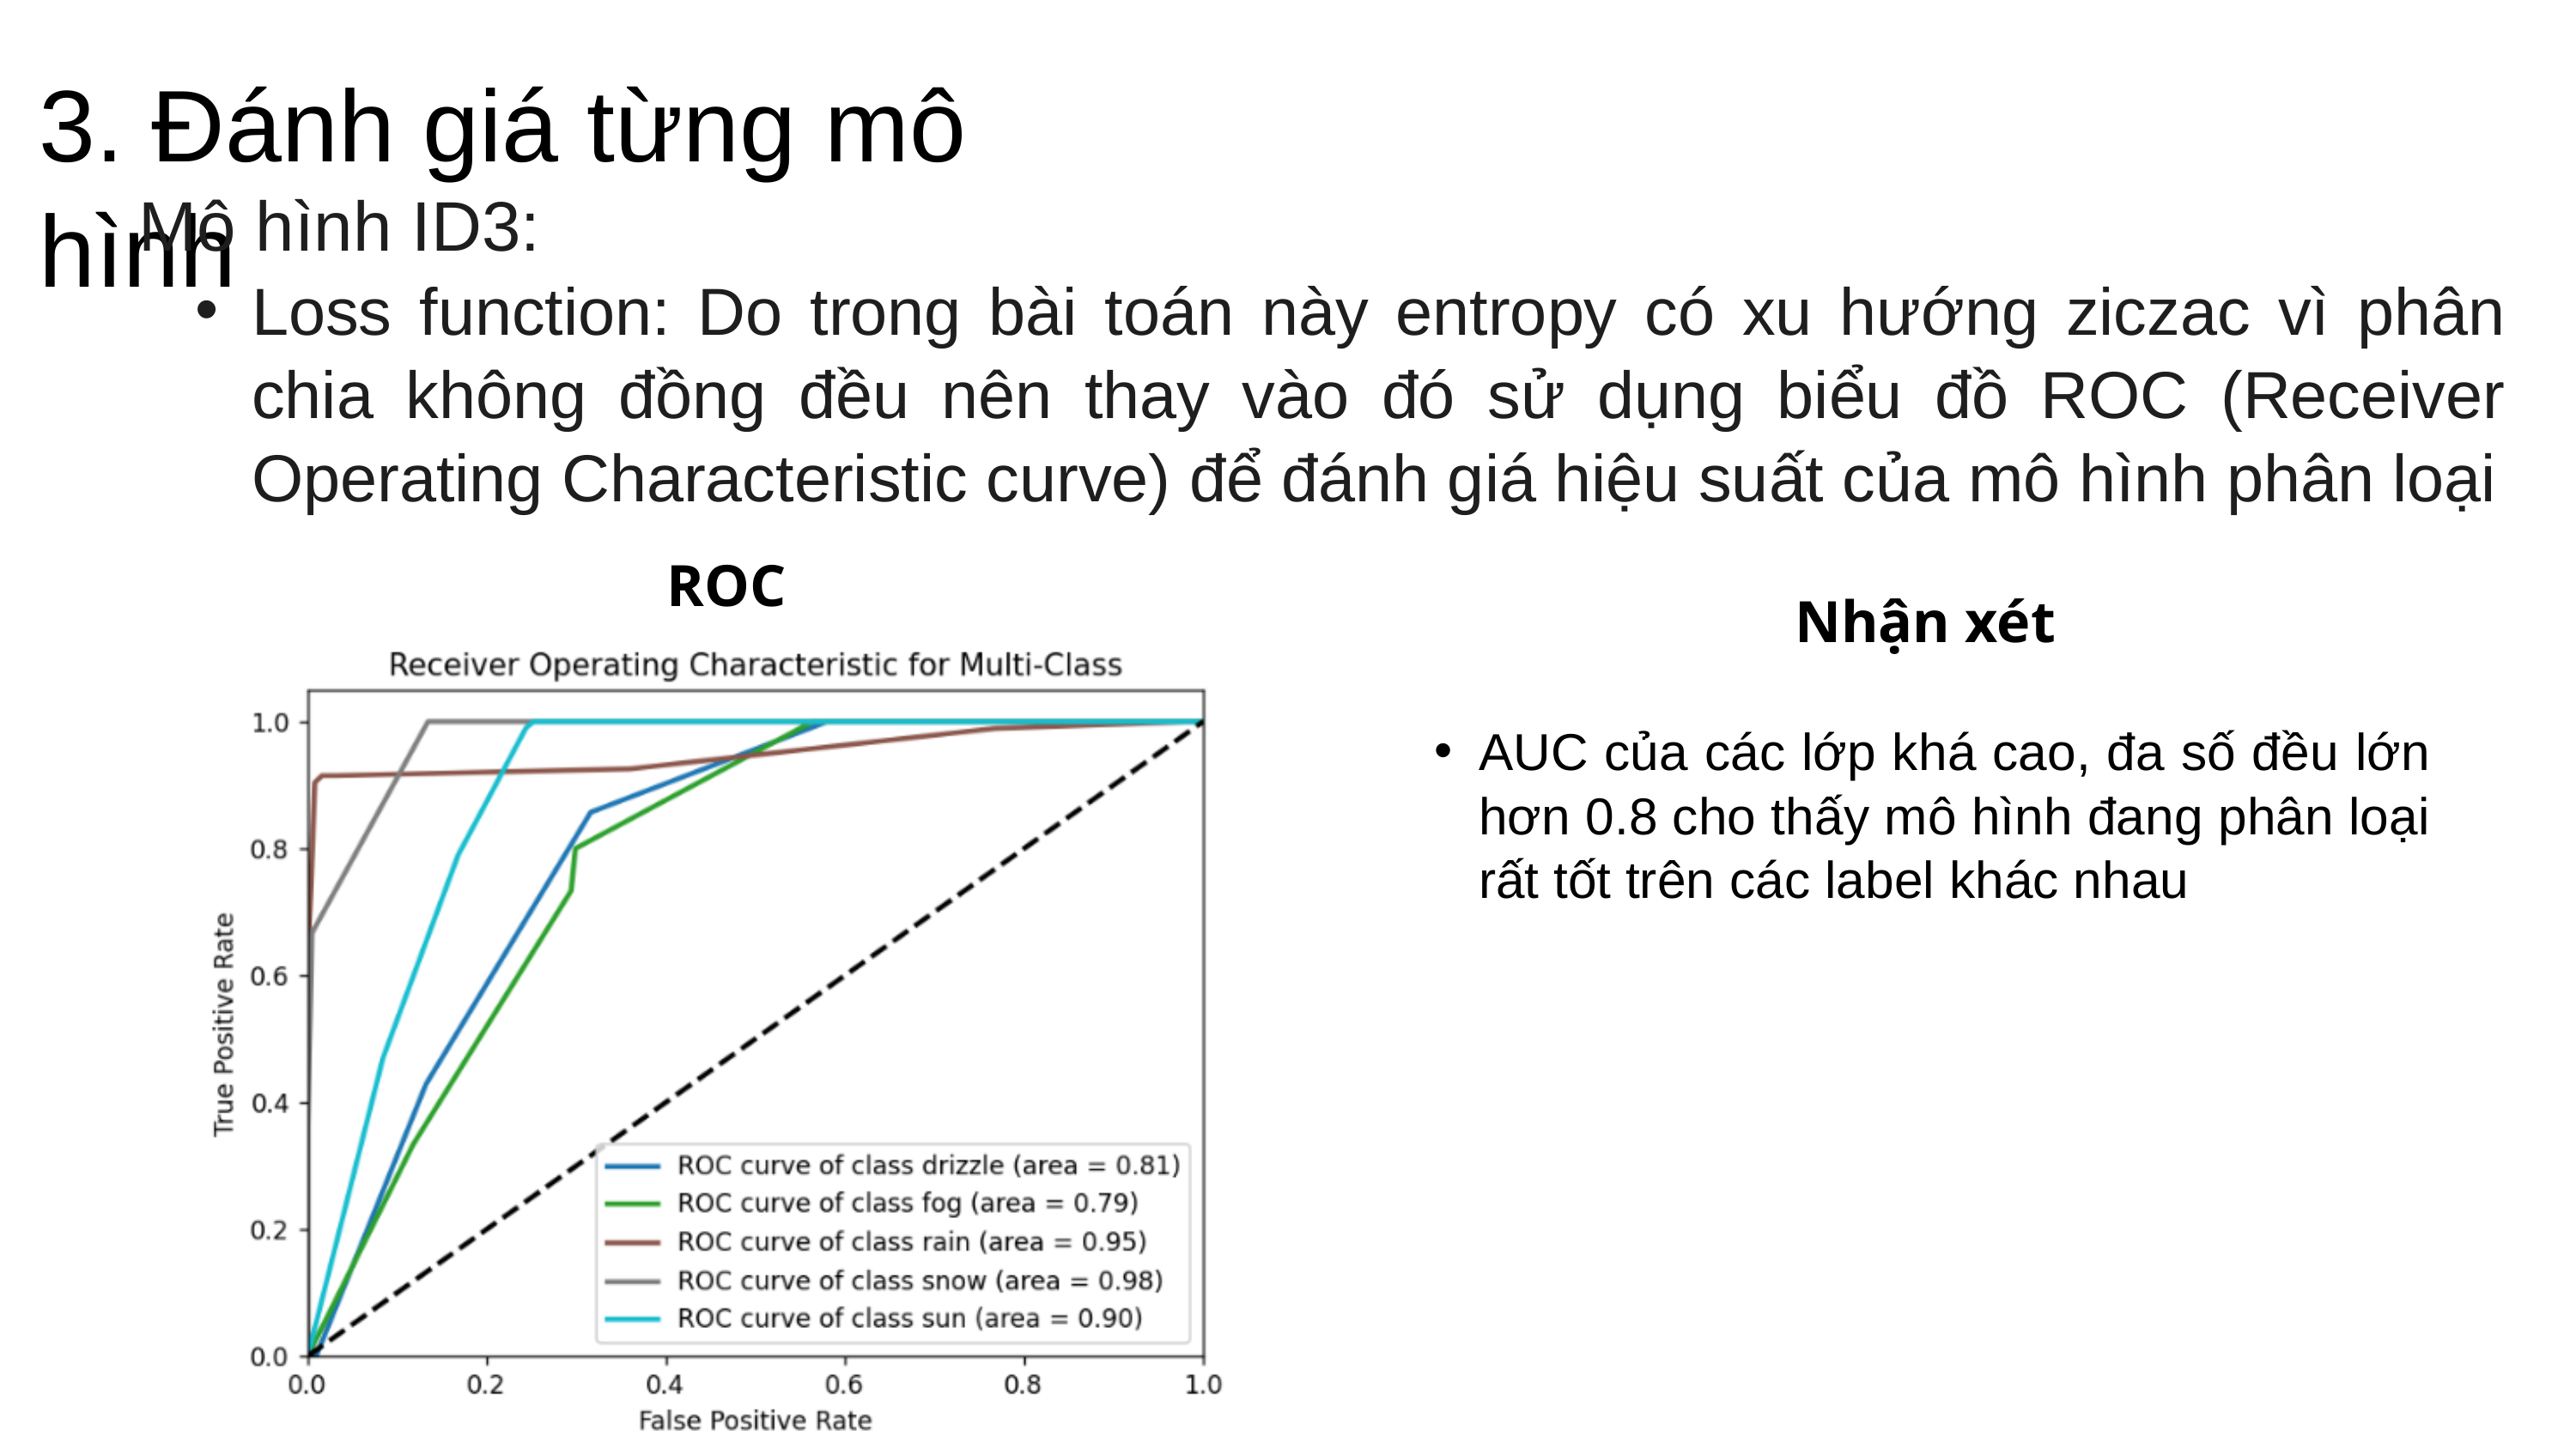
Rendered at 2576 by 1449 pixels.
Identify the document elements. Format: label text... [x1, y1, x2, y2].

text_box AUC của các lớp khá cao, đa số đều lớn hơn 0.8 cho thấy mô hình đang phân loại rất tốt trên các label khác nhau [1390, 716, 2432, 909]
text_box ROC [663, 547, 790, 618]
text_box Mô hình ID3: Loss function: Do trong bài toán này entropy có xu hướng ziczac vì phân chia không đồng đều nên thay vào đó sử dụng biểu đồ ROC (Receiver Operating Characteristic curve) để đánh giá hiệu suất của mô hình phân loại [138, 177, 2507, 516]
text_box Nhận xét [1789, 584, 2061, 655]
text_box 3. Đánh giá từng mô hình [39, 56, 1194, 308]
text_box [164, 640, 1289, 1436]
